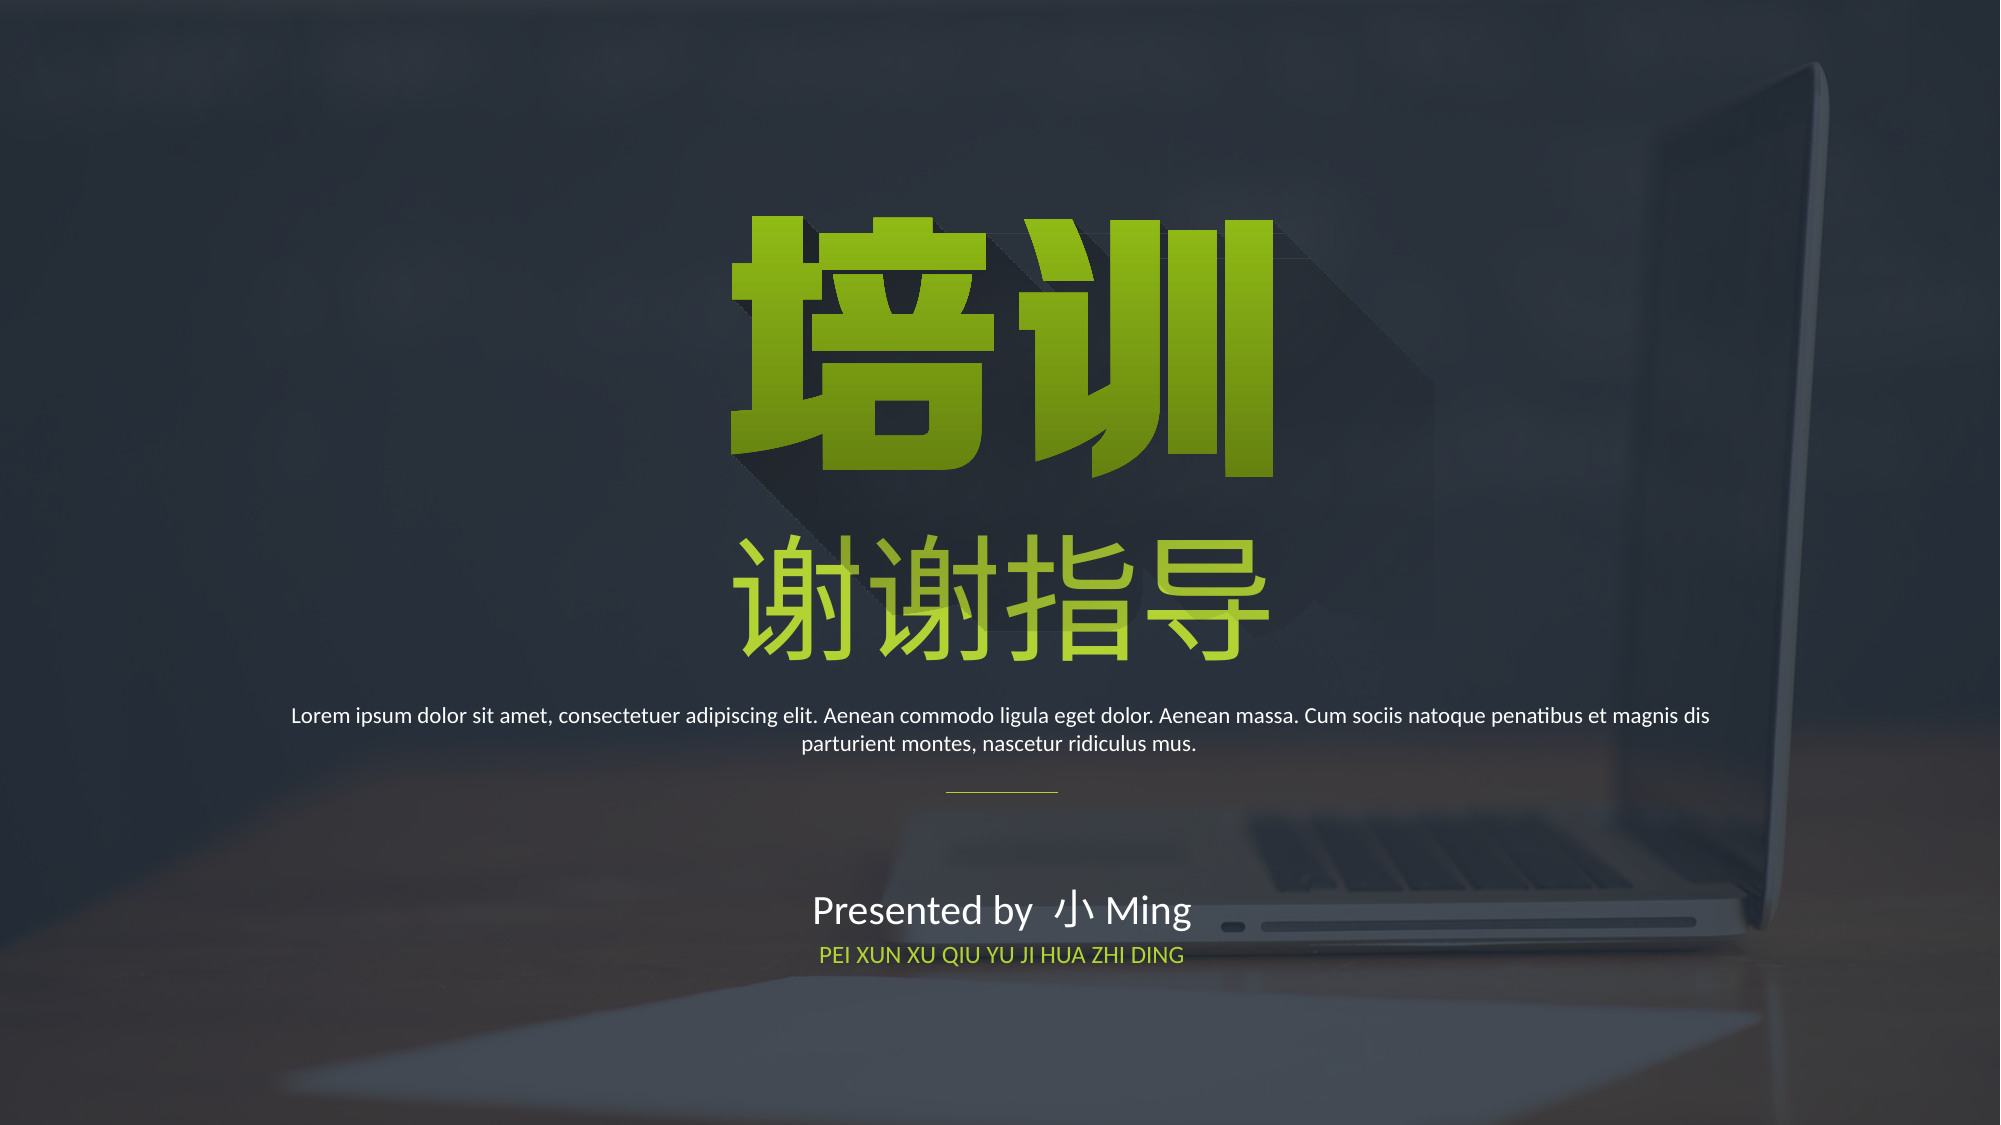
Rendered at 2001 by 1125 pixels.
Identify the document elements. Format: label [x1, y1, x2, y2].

text_box [276, 505, 1728, 793]
text_box [731, 216, 1434, 639]
picture [0, 0, 2000, 1125]
